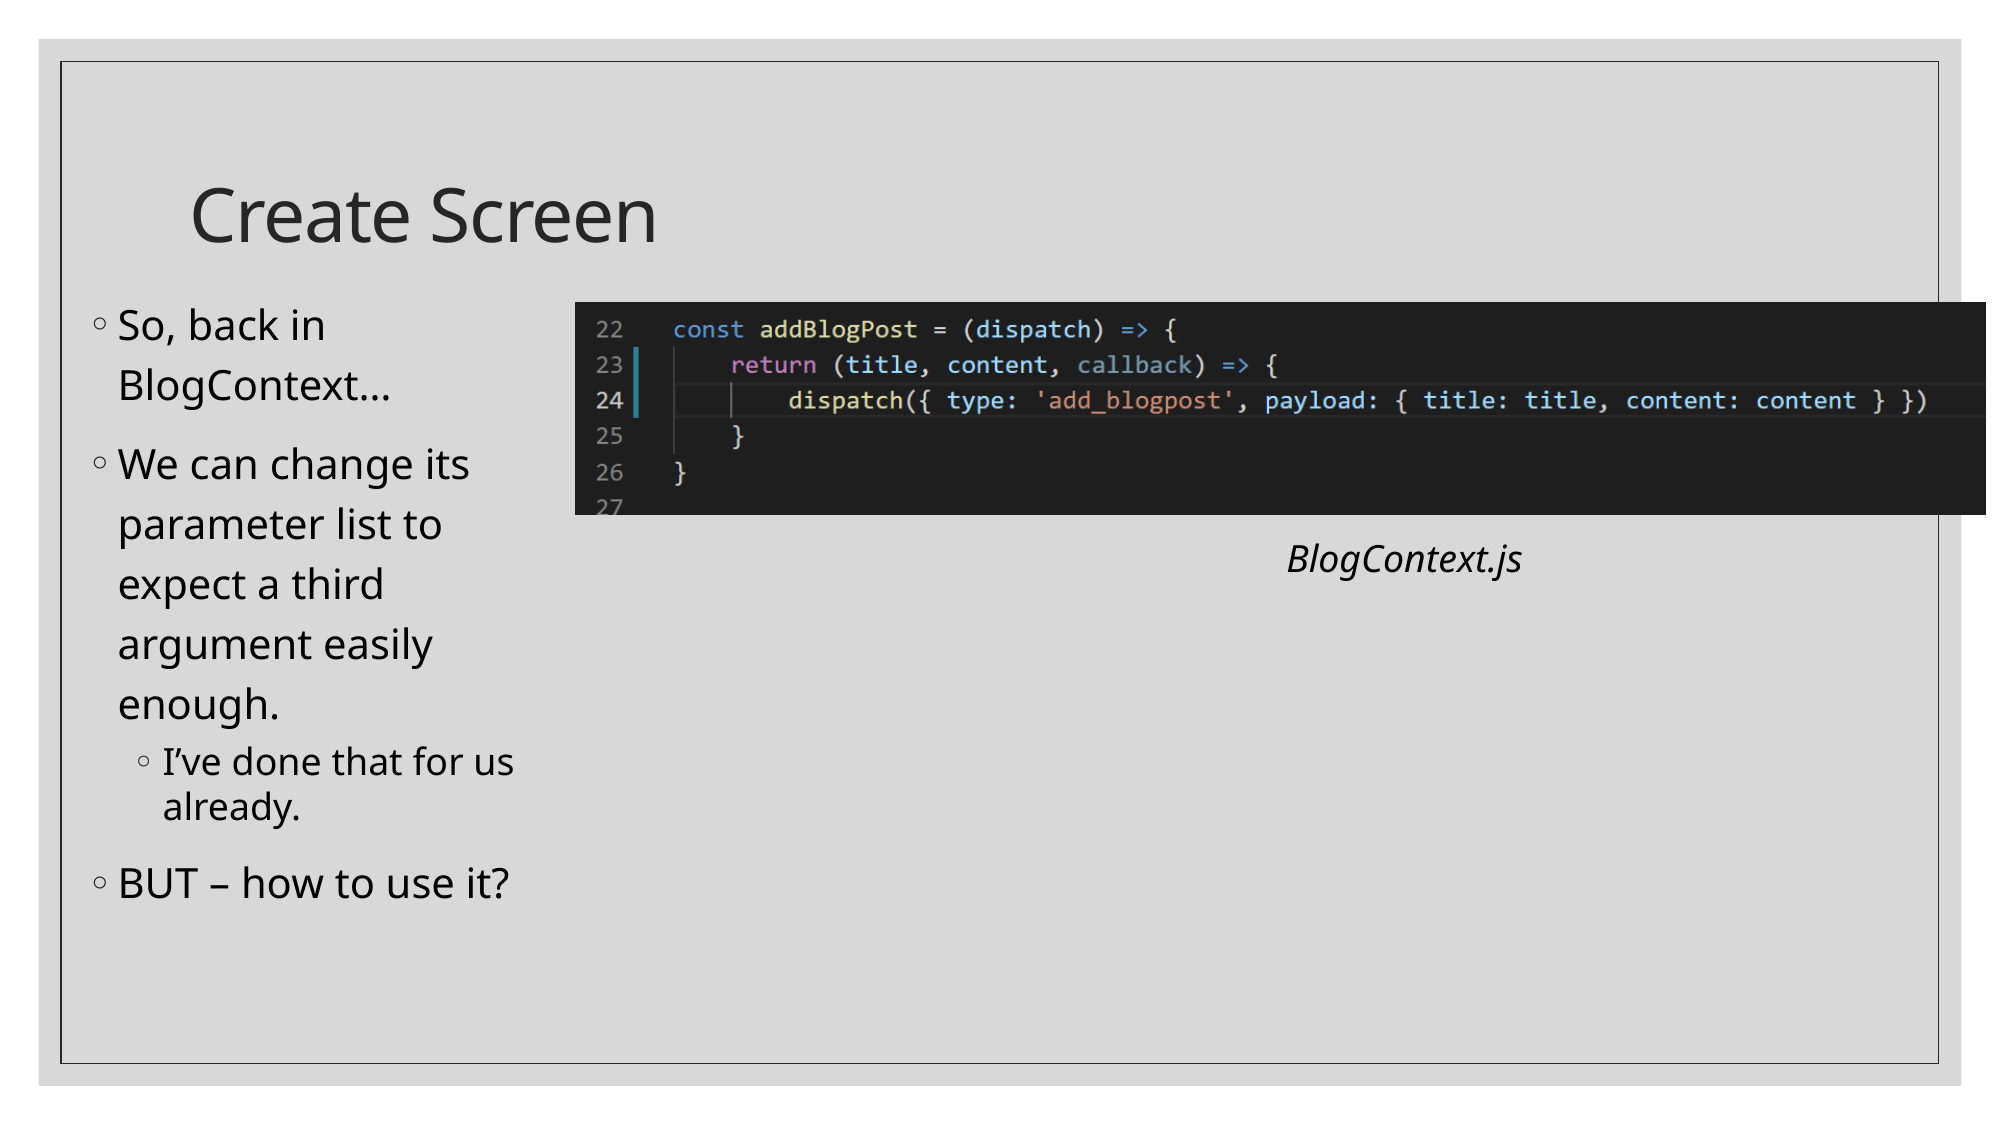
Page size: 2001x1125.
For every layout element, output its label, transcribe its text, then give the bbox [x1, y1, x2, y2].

text_box BlogContext.js [1271, 527, 1539, 588]
title Create Screen [174, 105, 1825, 331]
picture [575, 302, 1986, 515]
list So, back in BlogContext… We can change its parameter list to expect a third argument easily enough. I’ve done that for us already. BUT – how to use it? [72, 281, 563, 1020]
